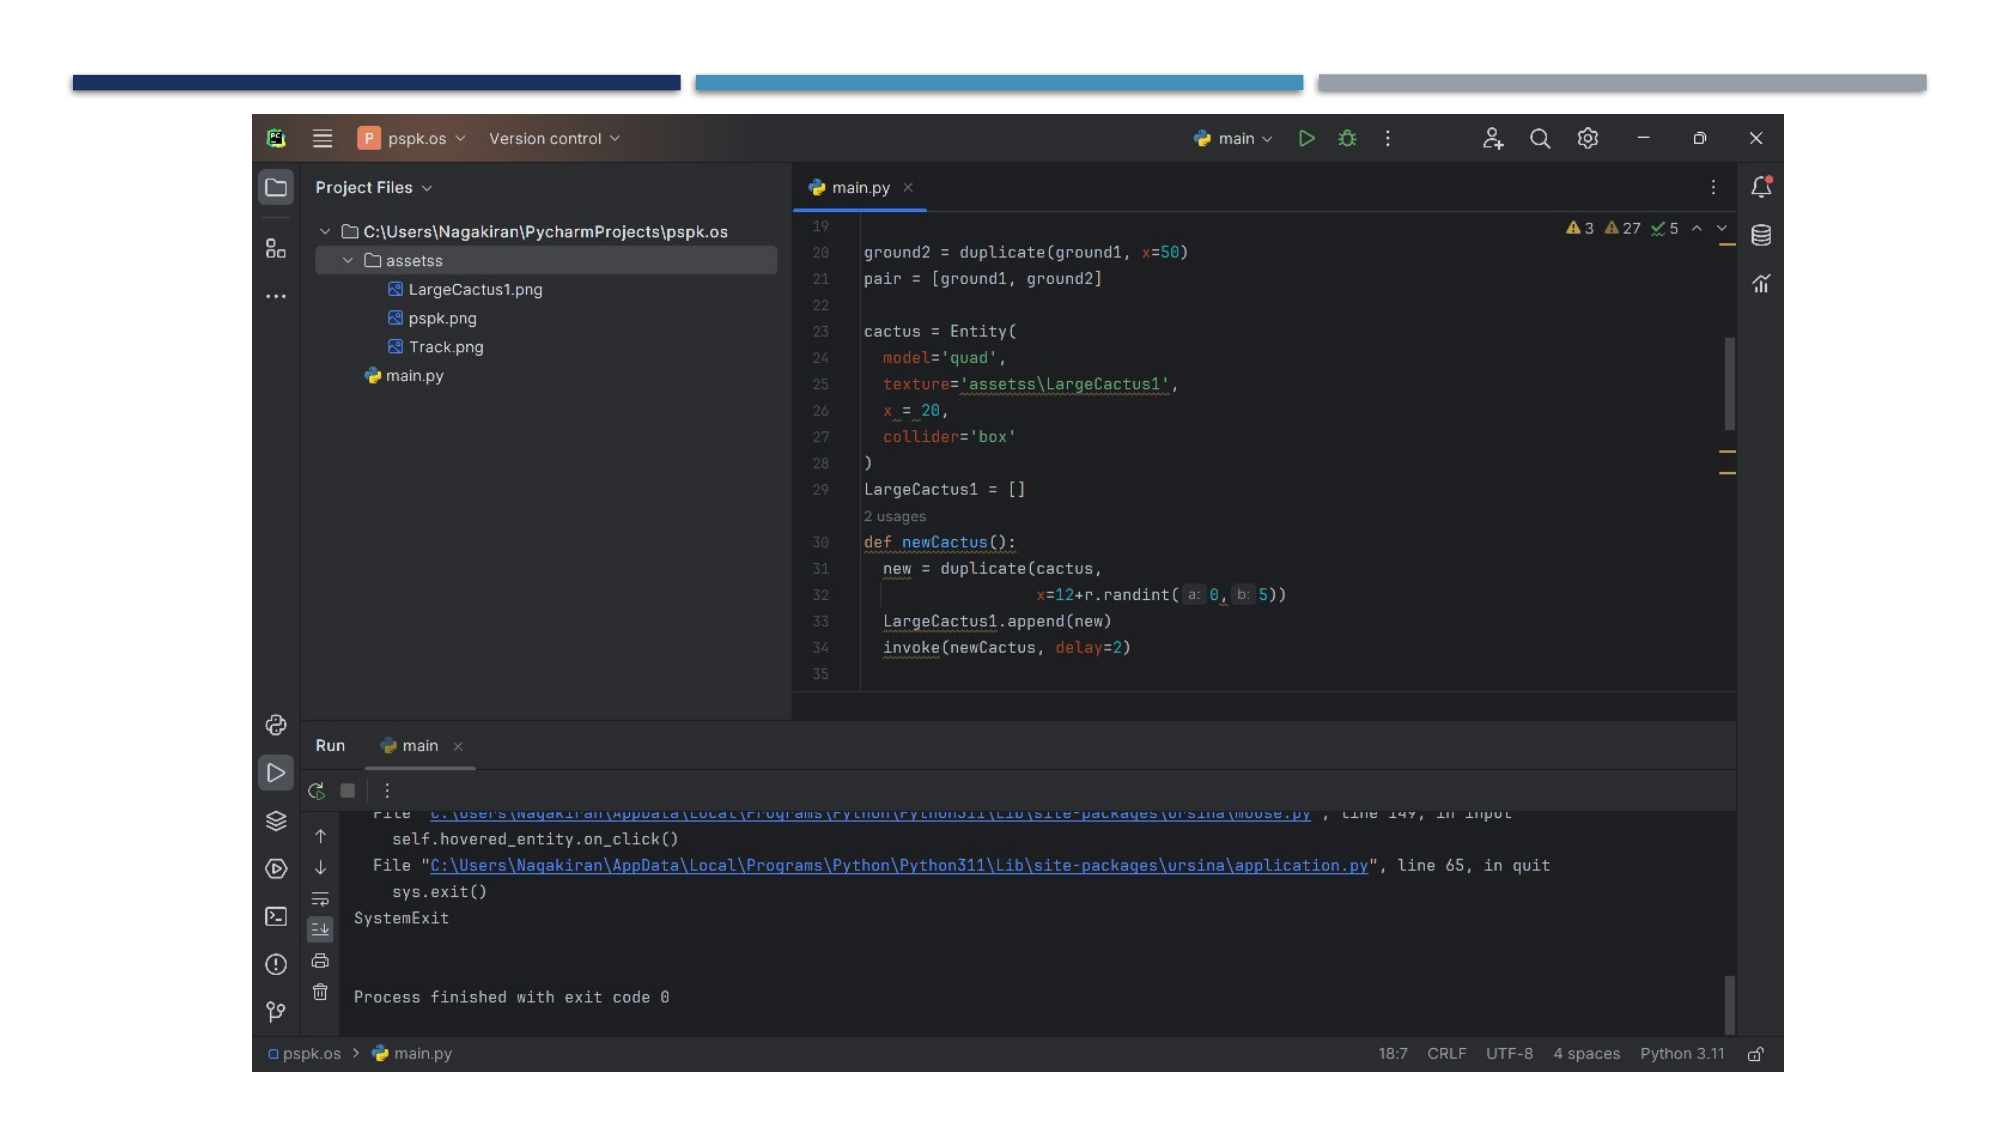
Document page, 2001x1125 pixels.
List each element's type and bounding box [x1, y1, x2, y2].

picture [251, 113, 1784, 1073]
